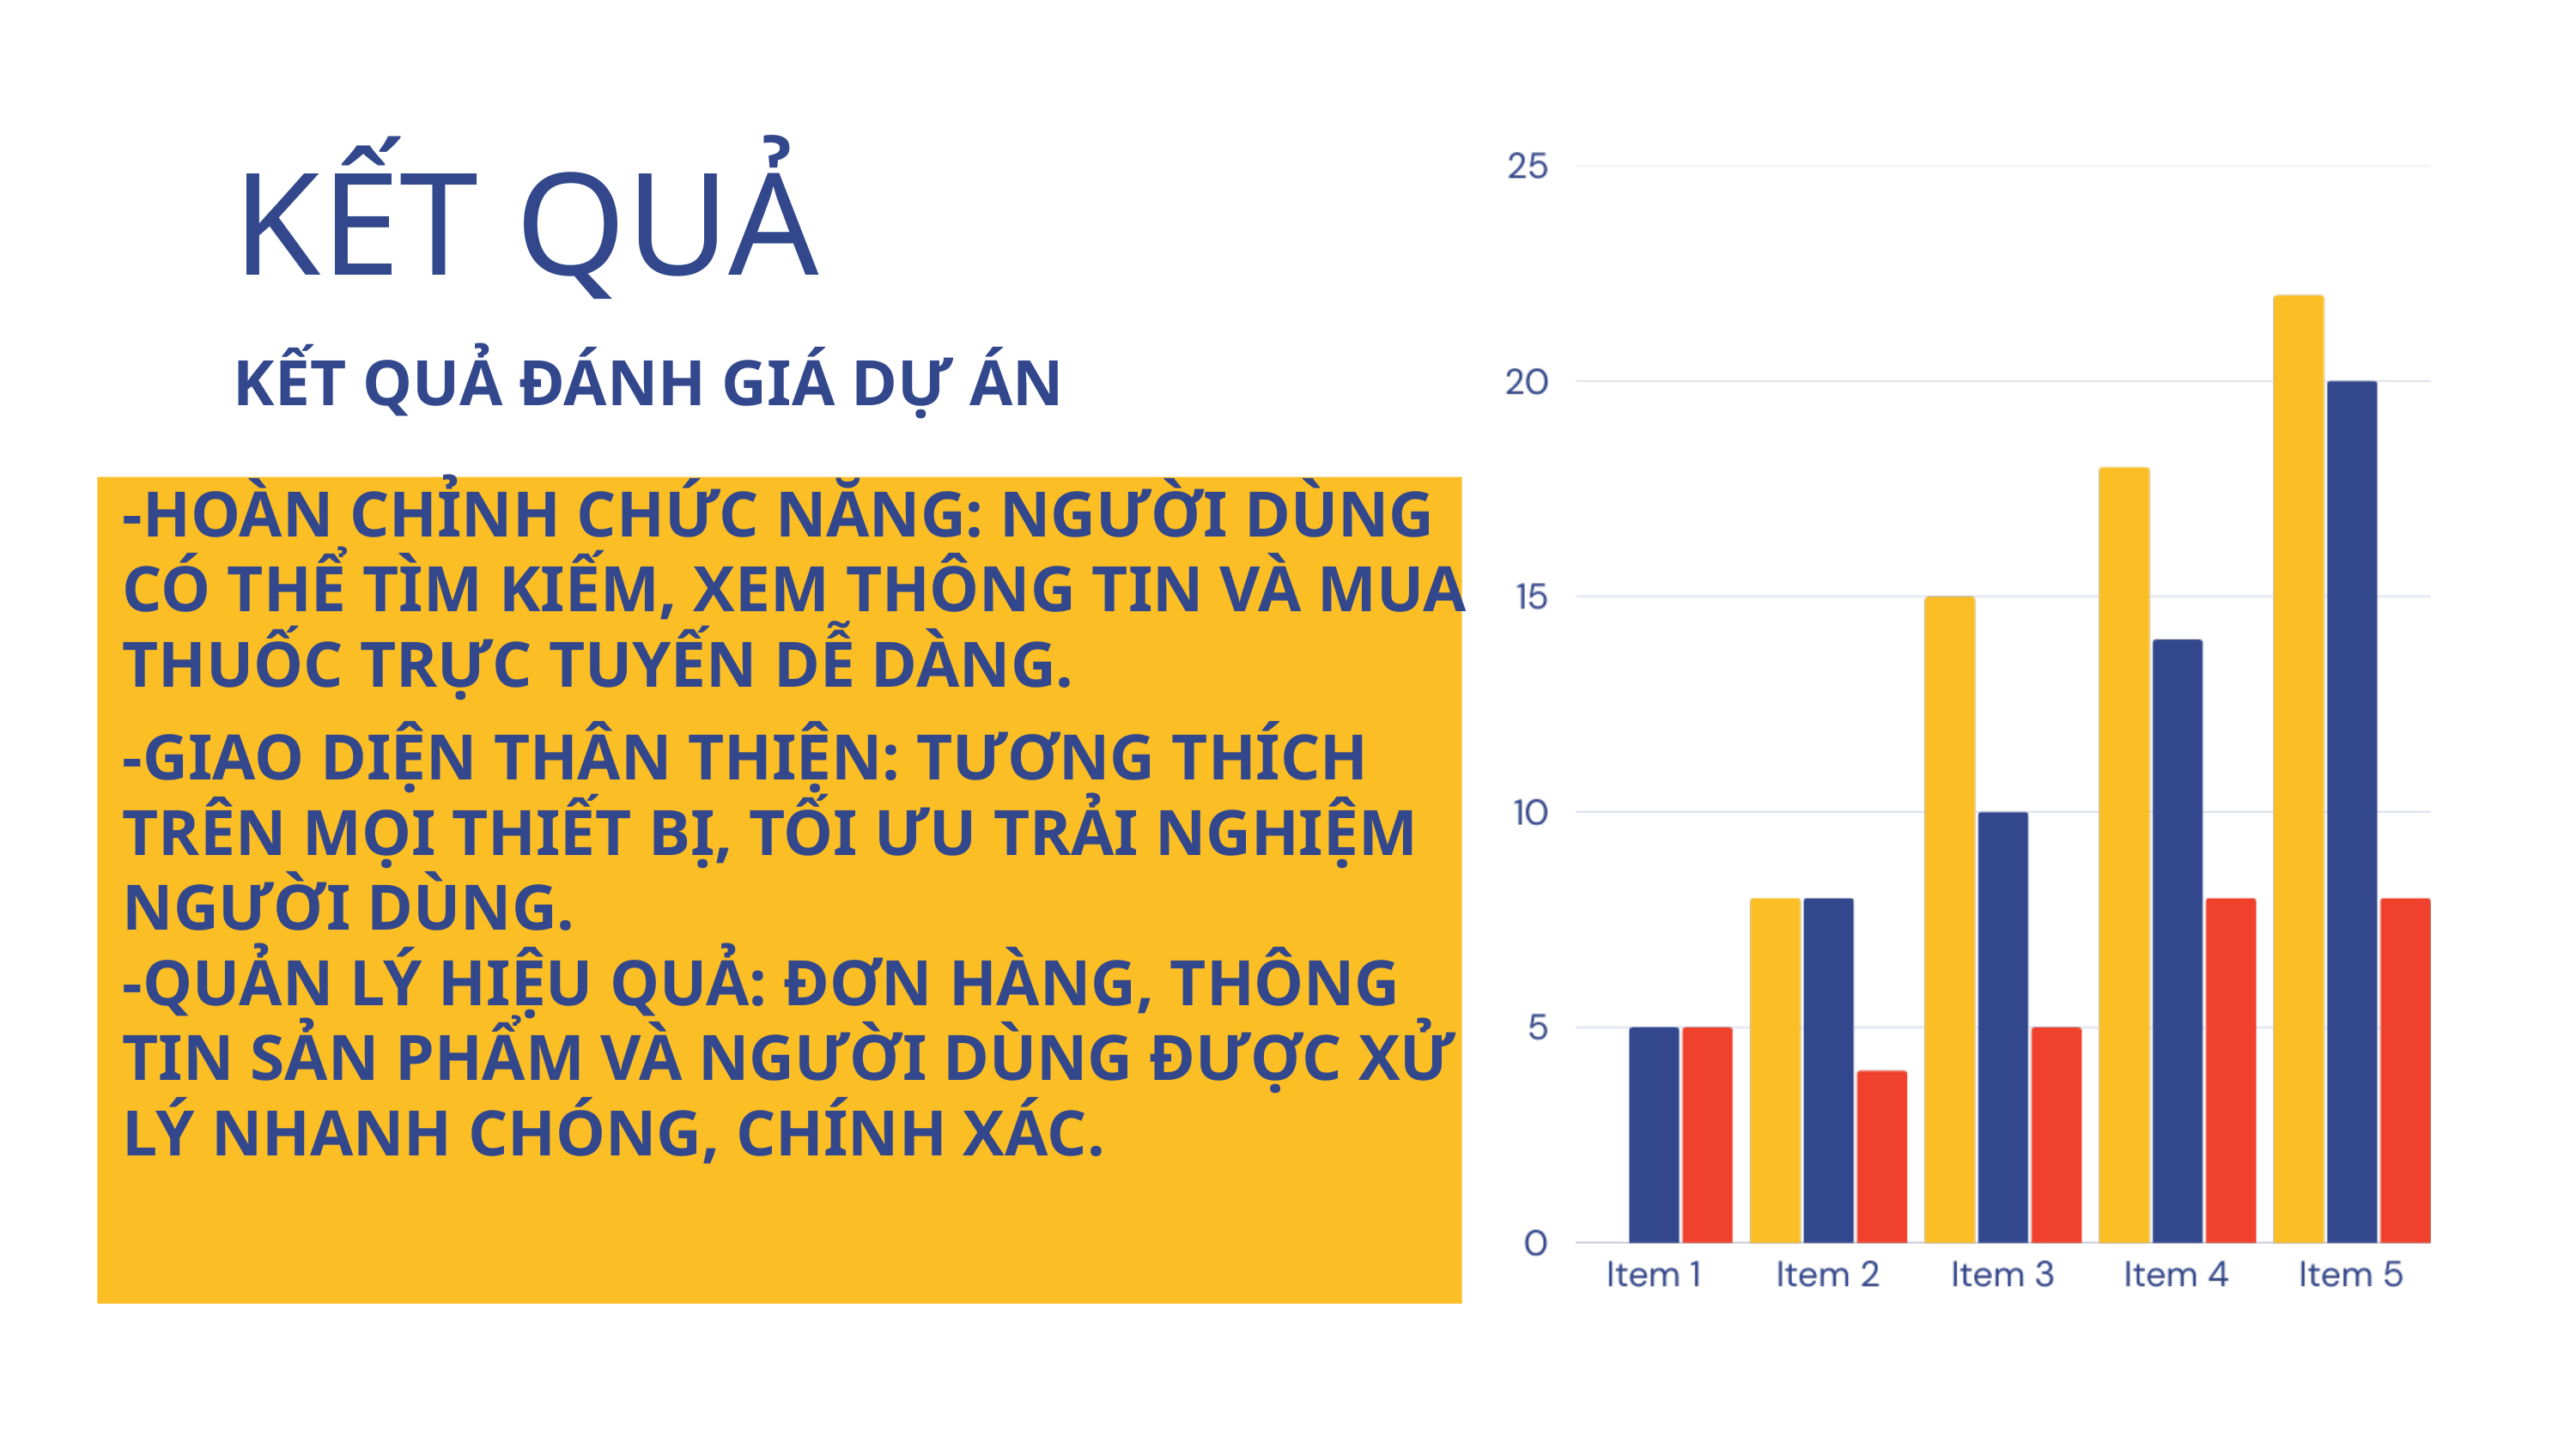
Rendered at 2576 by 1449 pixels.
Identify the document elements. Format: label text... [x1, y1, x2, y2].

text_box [233, 0, 1377, 421]
text_box -GIAO DIỆN THÂN THIỆN: TƯƠNG THÍCH TRÊN MỌI THIẾT BỊ, TỐI ƯU TRẢI NGHIỆM NGƯỜI DÙNG. -QUẢN LÝ HIỆU QUẢ: ĐƠN HÀNG, THÔNG TIN SẢN PHẨM VÀ NGƯỜI DÙNG ĐƯỢC XỬ LÝ NHANH CHÓNG, CHÍNH XÁC. [122, 717, 1387, 1244]
text_box [97, 476, 1387, 1304]
picture [1392, 39, 2545, 1402]
text_box -HOÀN CHỈNH CHỨC NĂNG: NGƯỜI DÙNG CÓ THỂ TÌM KIẾM, XEM THÔNG TIN VÀ MUA THUỐC TRỰC TUYẾN DỄ DÀNG. [122, 474, 1387, 717]
